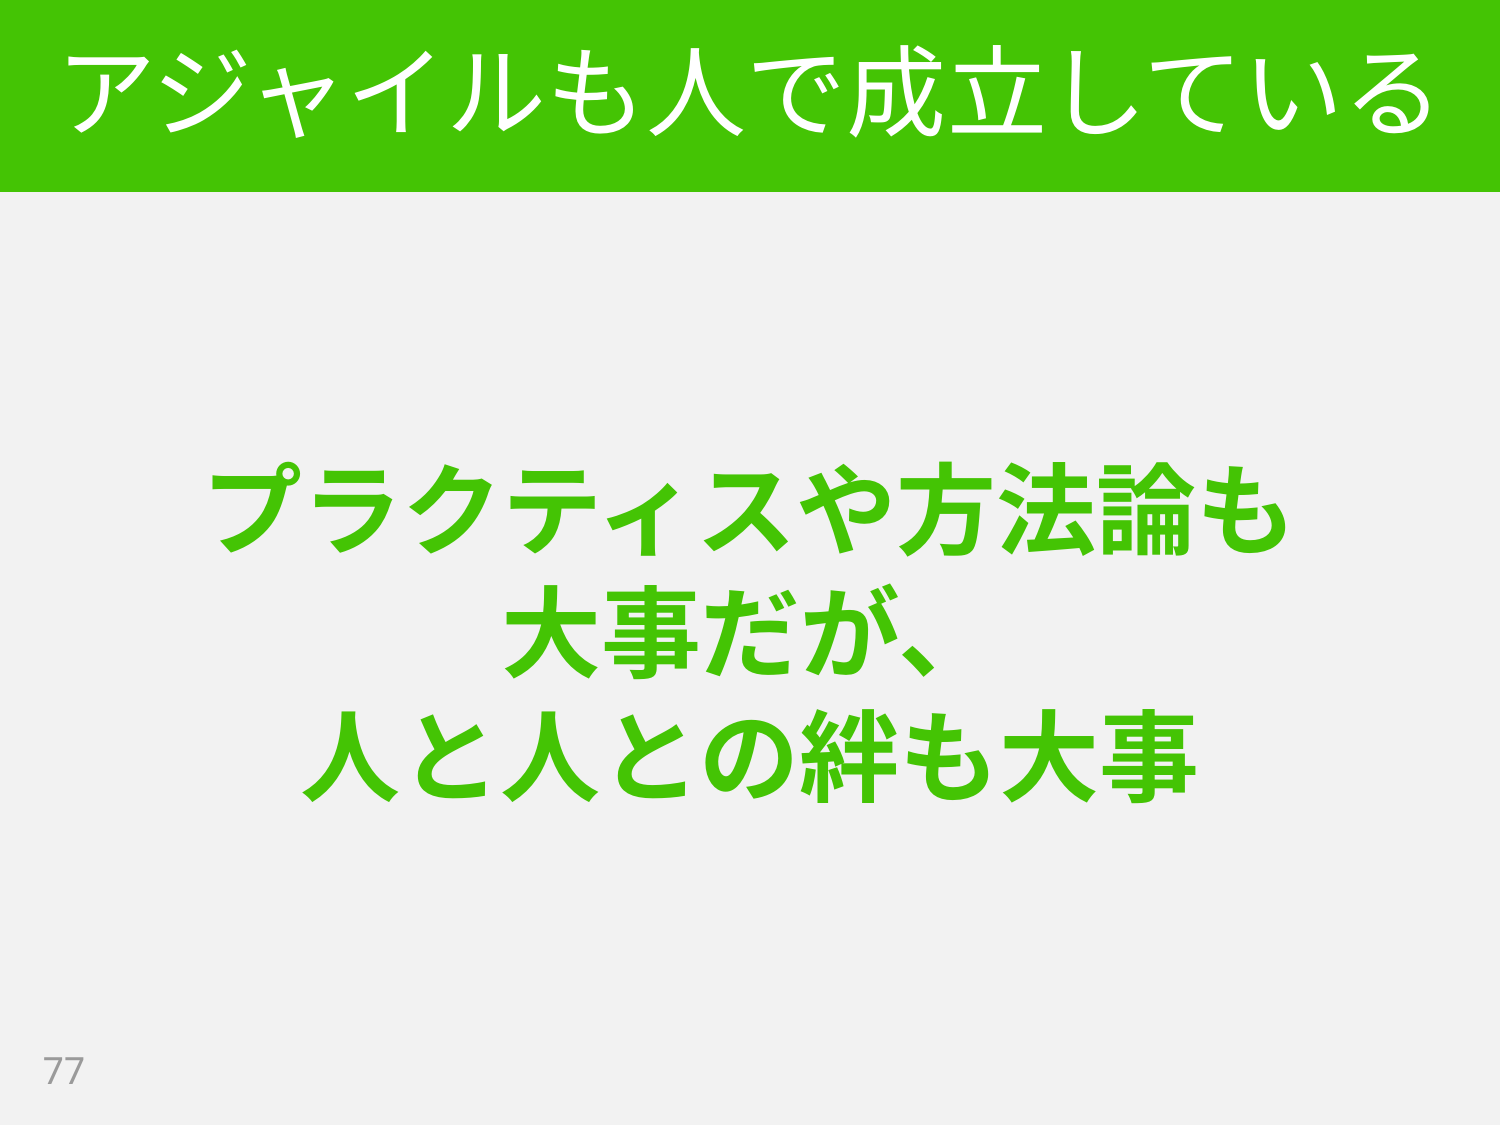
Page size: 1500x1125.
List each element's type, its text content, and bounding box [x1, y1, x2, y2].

slide_number 77 [27, 1042, 146, 1102]
list プラクティスや方法論も 大事だが、 人と人との絆も大事 [103, 277, 1397, 1000]
title アジャイルも人で成立している [0, 53, 1500, 140]
